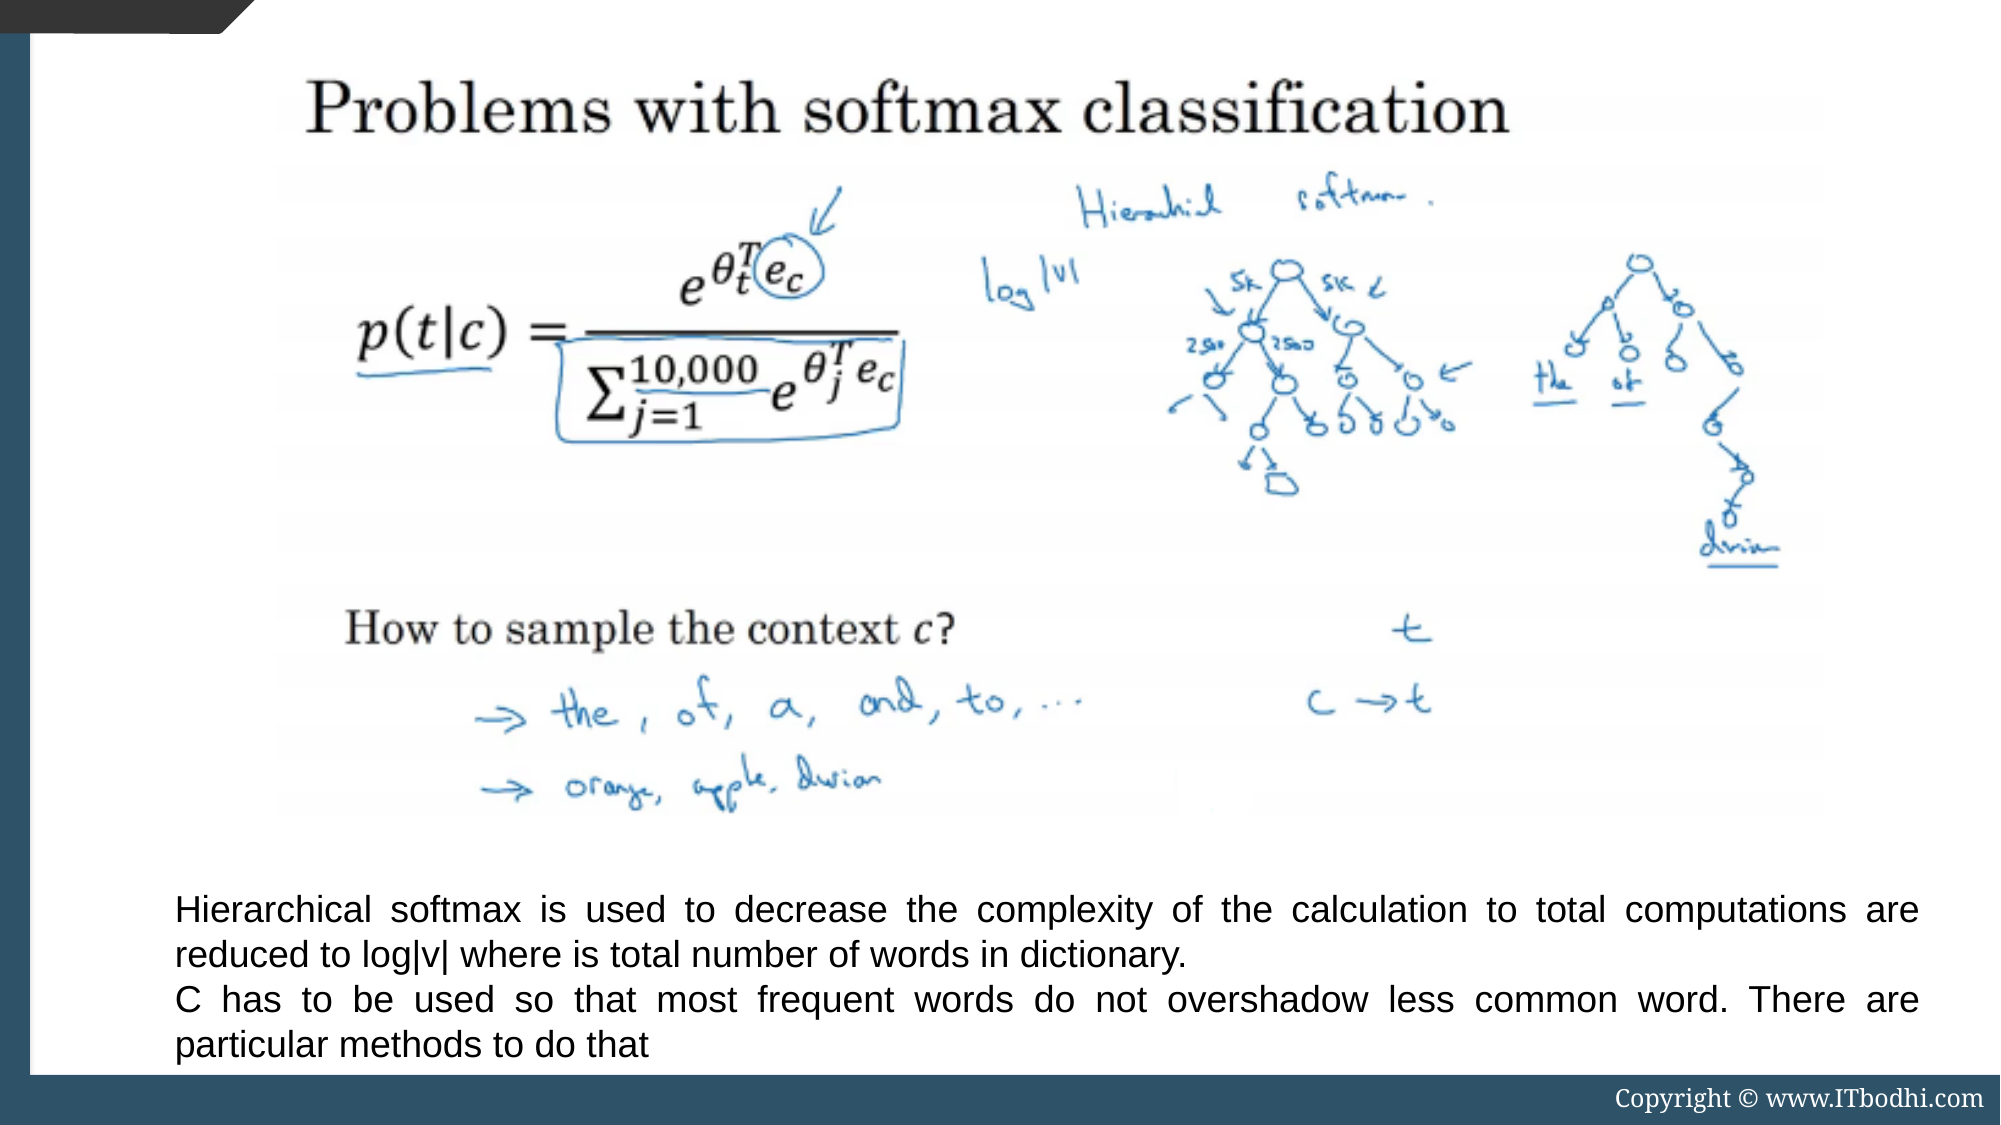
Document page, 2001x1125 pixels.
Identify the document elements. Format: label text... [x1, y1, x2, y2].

text_box Copyright © www.ITbodhi.com [24, 1074, 2000, 1125]
picture [274, 62, 1841, 816]
text_box Hierarchical softmax is used to decrease the complexity of the calculation to total computations are reduced to log|v| where is total number of words in dictionary. C has to be used so that most frequent words do not overshadow less common word. There are particular methods to do that [159, 878, 1935, 1073]
